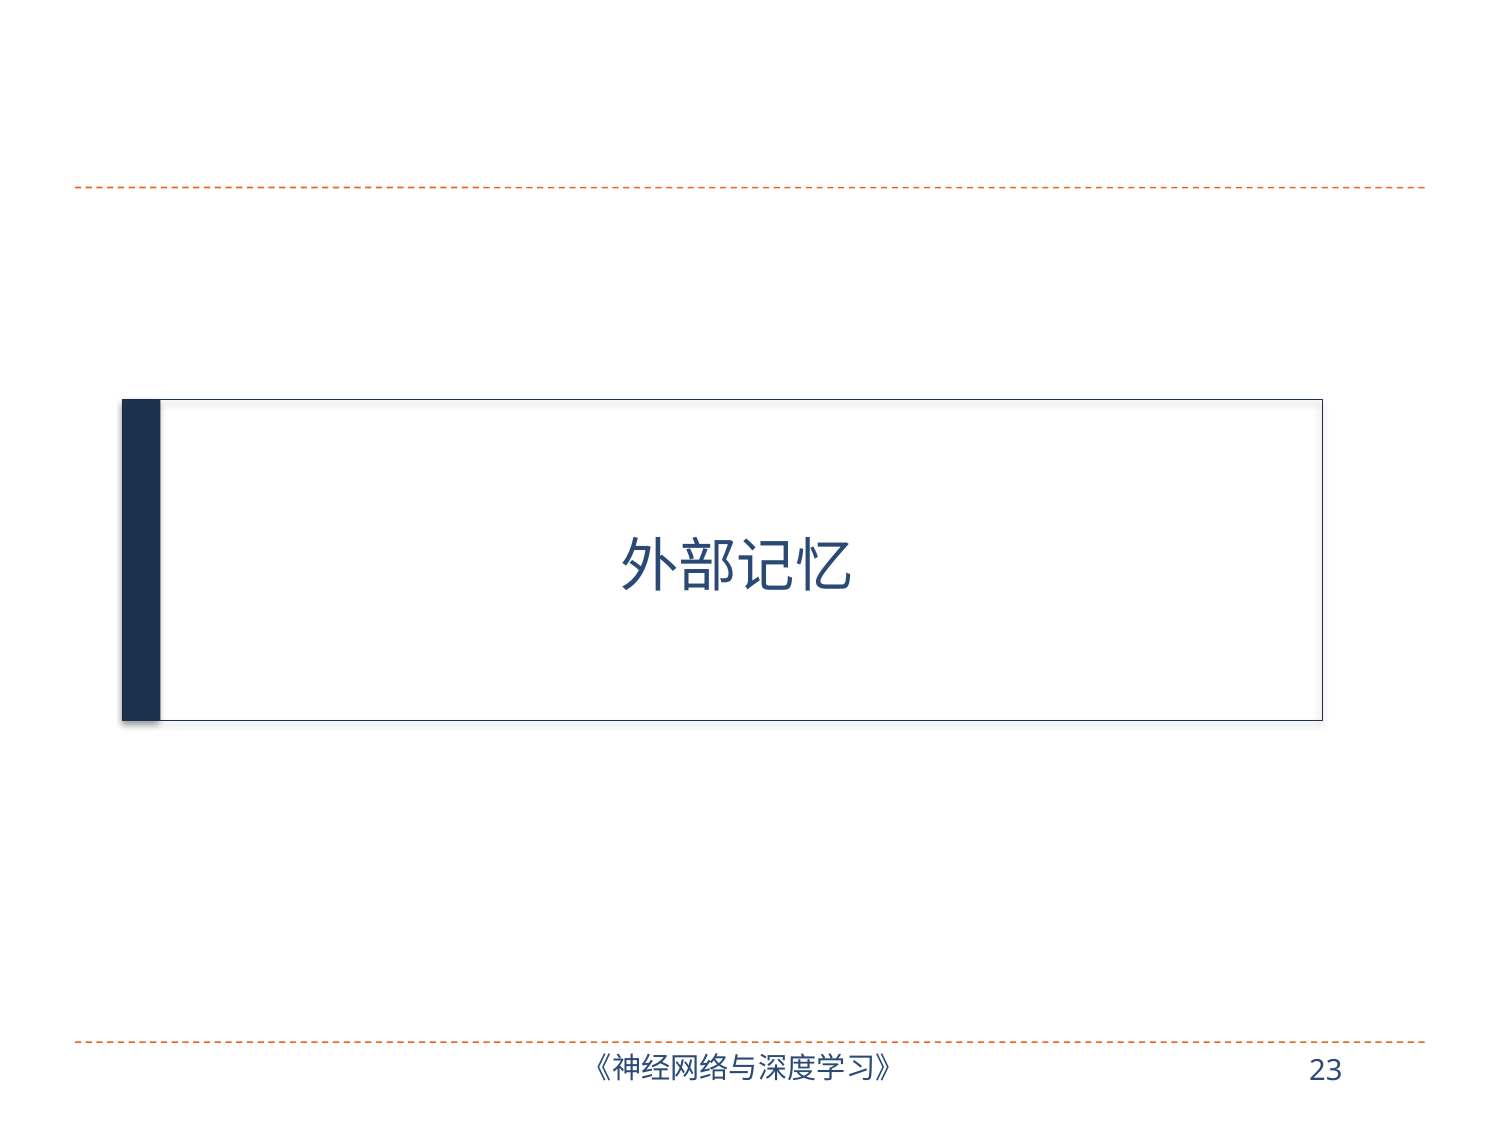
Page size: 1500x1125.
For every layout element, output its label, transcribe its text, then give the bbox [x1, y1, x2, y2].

title 外部记忆 [174, 439, 1300, 688]
